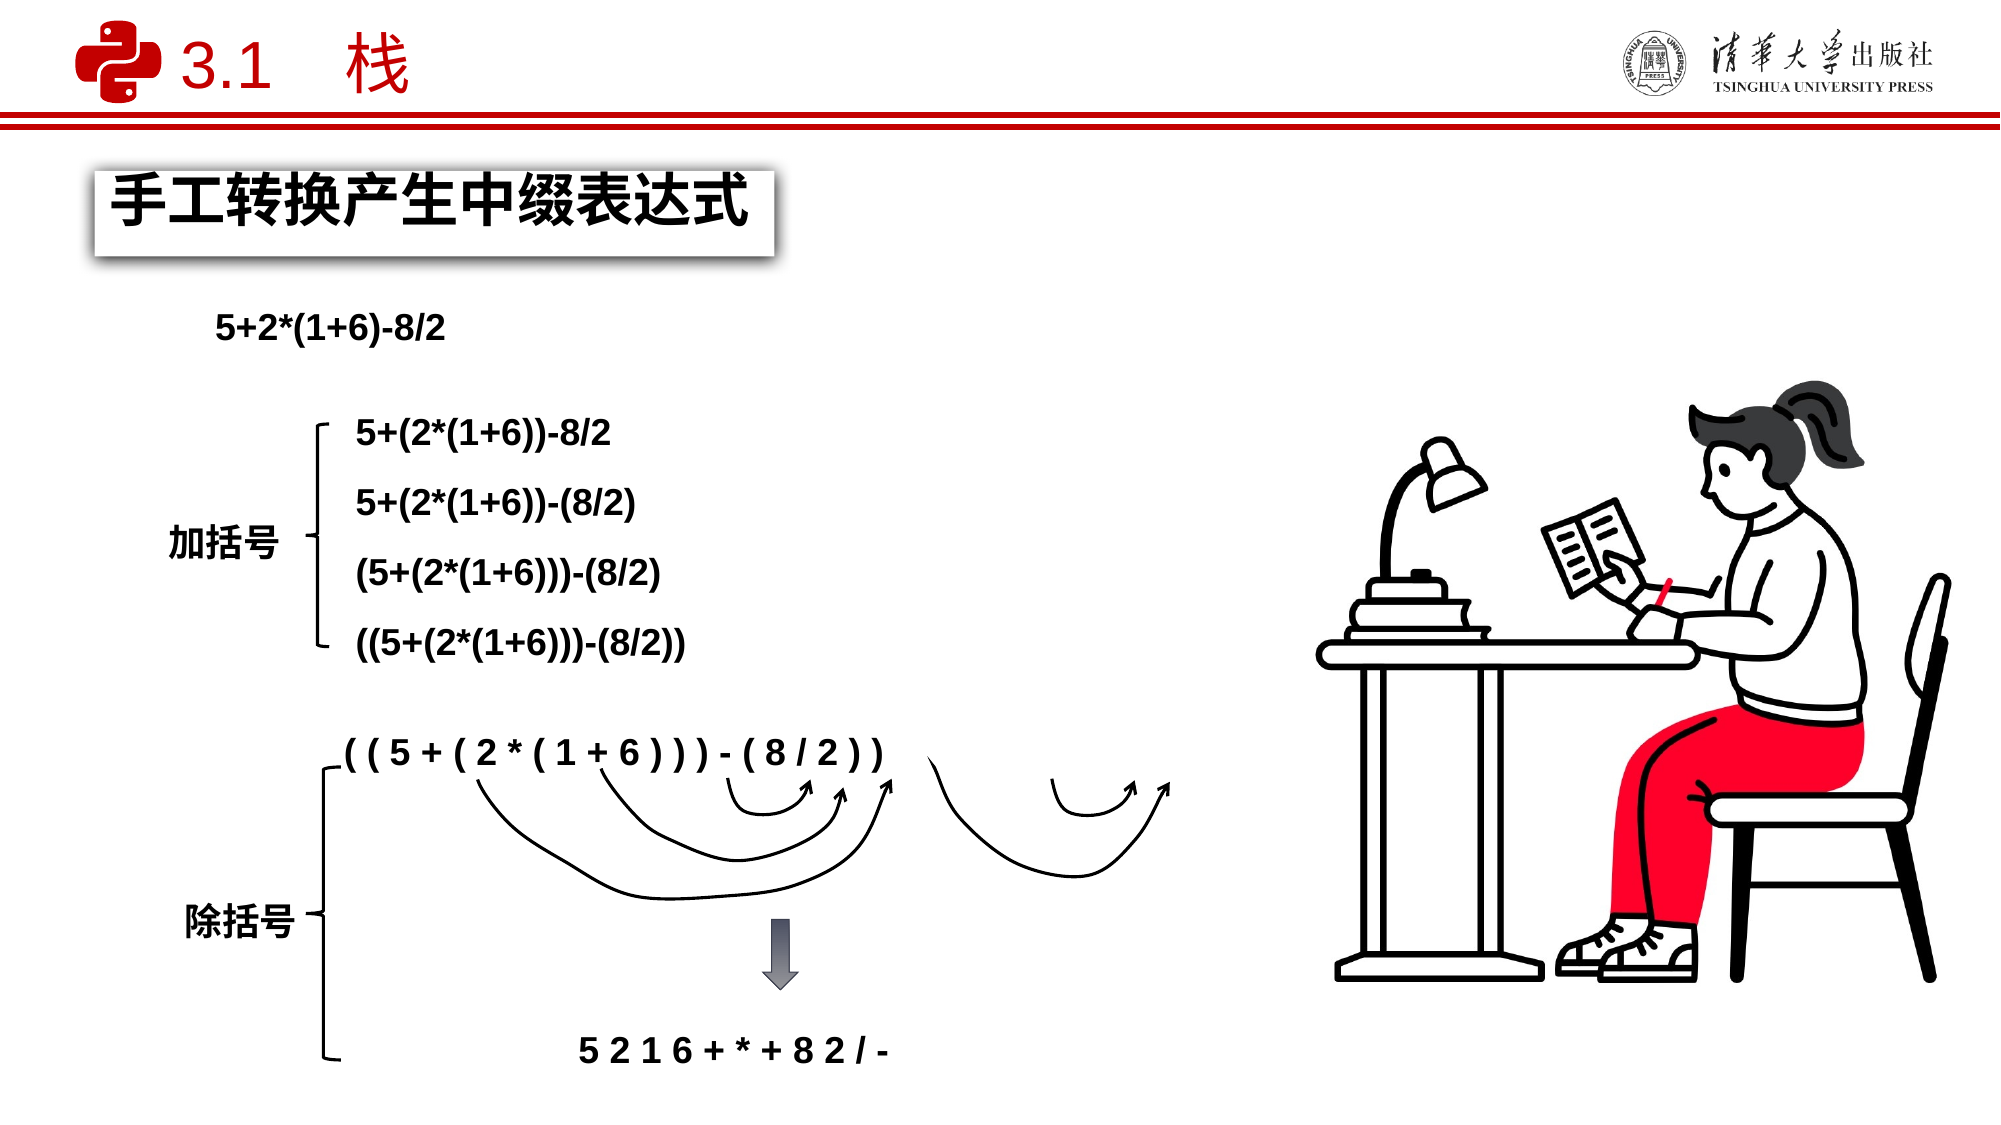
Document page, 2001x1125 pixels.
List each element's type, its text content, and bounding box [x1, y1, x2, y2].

text_box 5+2*(1+6)-8/2 [200, 278, 576, 356]
text_box 3.1 栈 [166, 14, 427, 110]
text_box 手工转换产生中缀表达式 [94, 170, 775, 257]
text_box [153, 400, 845, 674]
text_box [169, 720, 1197, 1073]
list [1290, 336, 1982, 1007]
